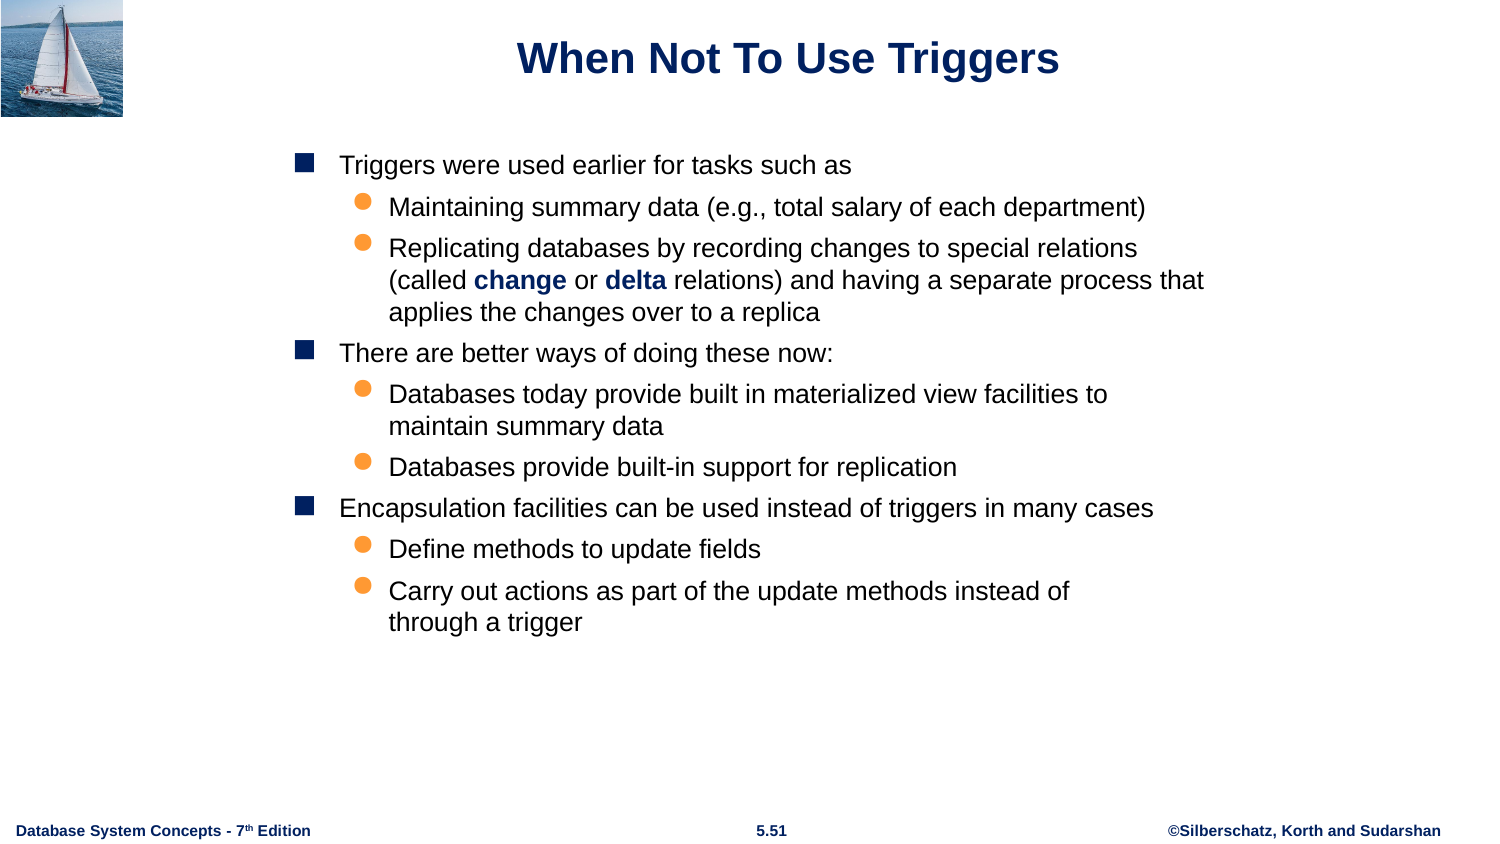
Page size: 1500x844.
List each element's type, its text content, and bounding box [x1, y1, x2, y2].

list Triggers were used earlier for tasks such as Maintaining summary data (e.g., total salary of each department) Replicating databases by recording changes to special relations (called change or delta relations) and having a separate process that applies the changes over to a replica There are better ways of doing these now: Databases today provide built in materialized view facilities to maintain summary data Databases provide built-in support for replication Encapsulation facilities can be used instead of triggers in many cases Define methods to update fields Carry out actions as part of the update methods instead of through a trigger [282, 141, 1222, 704]
picture [0, 0, 123, 117]
title When Not To Use Triggers [125, 14, 1452, 90]
